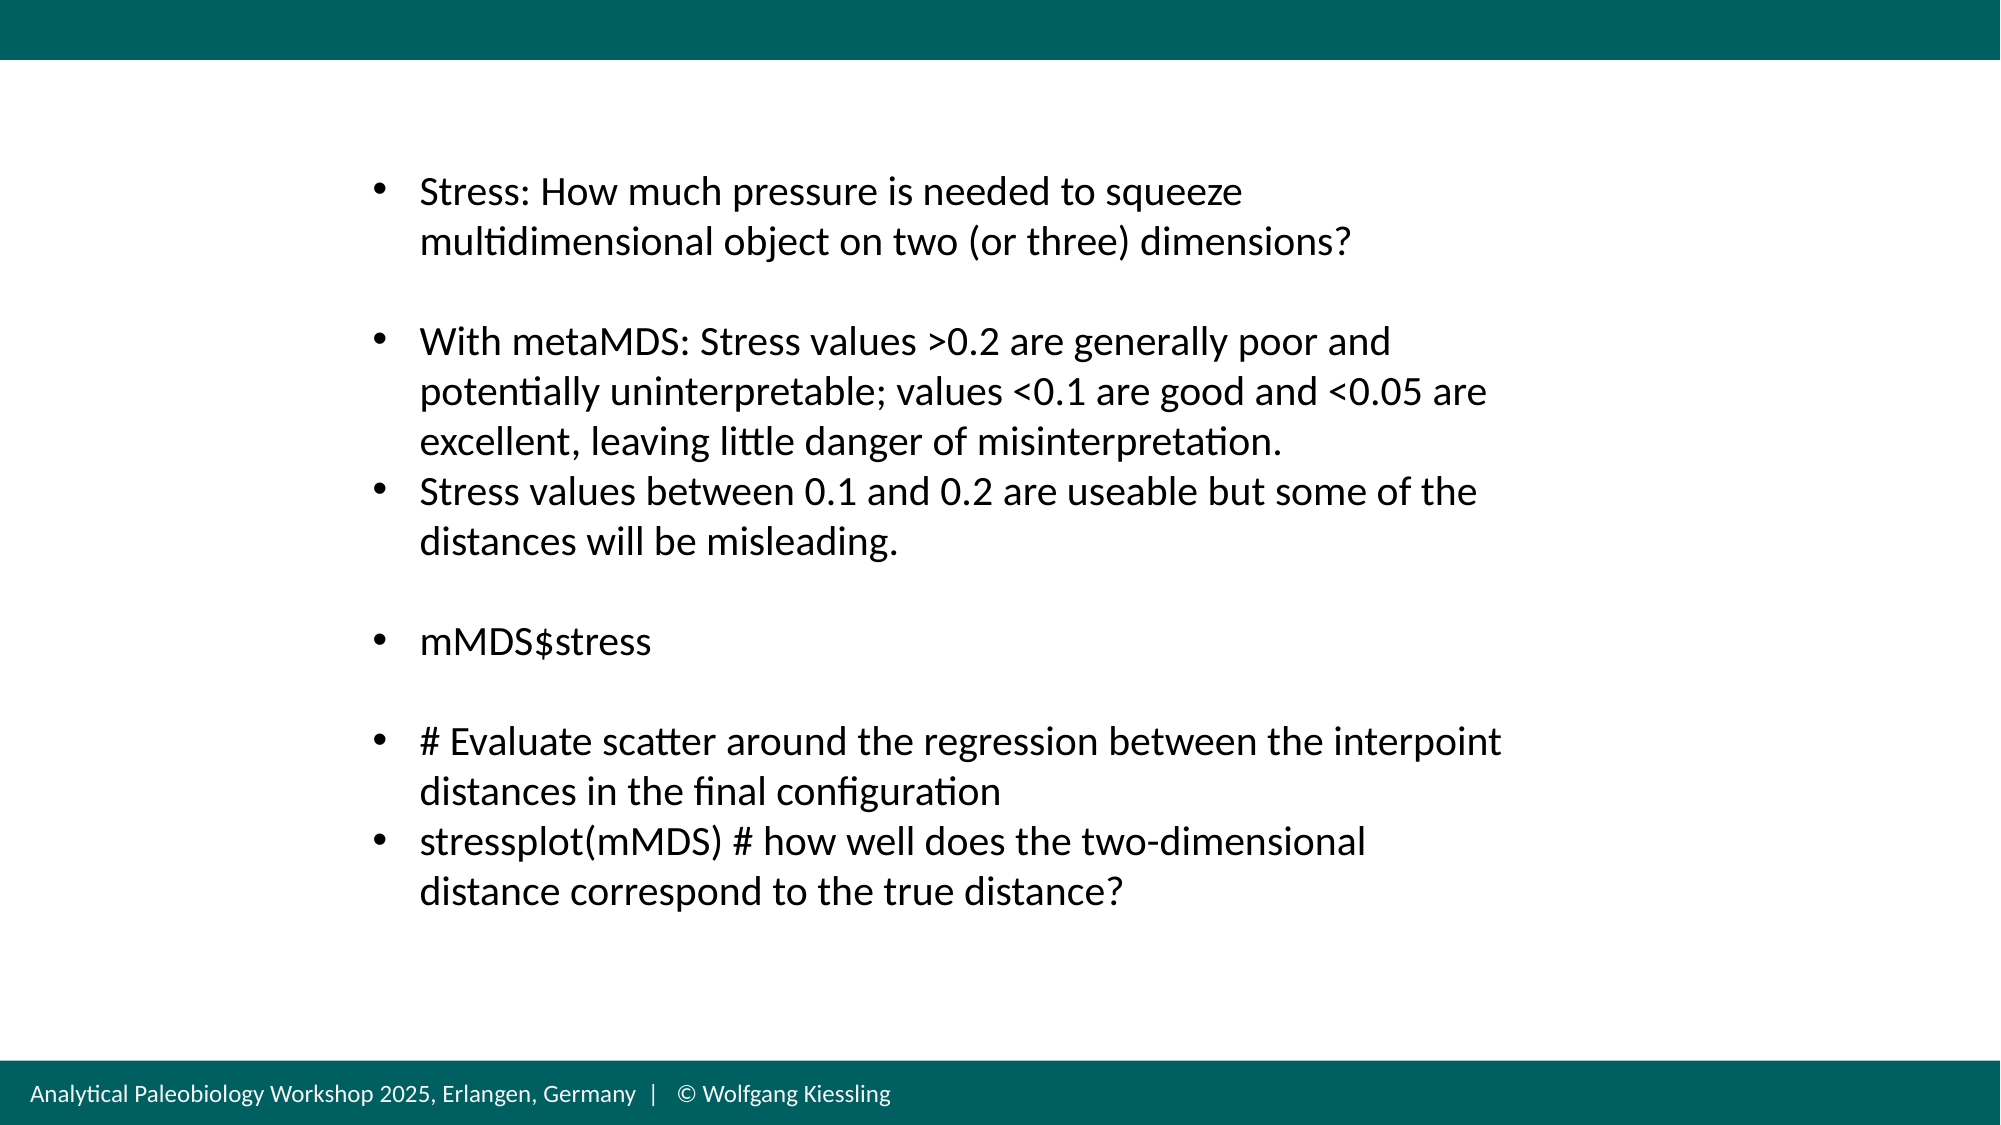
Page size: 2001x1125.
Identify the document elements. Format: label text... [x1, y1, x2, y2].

text_box Stress: How much pressure is needed to squeeze multidimensional object on two (or three) dimensions? With metaMDS: Stress values >0.2 are generally poor and potentially uninterpretable; values <0.1 are good and <0.05 are excellent, leaving little danger of misinterpretation. Stress values between 0.1 and 0.2 are useable but some of the distances will be misleading. mMDS$stress # Evaluate scatter around the regression between the interpoint distances in the final configuration stressplot(mMDS) # how well does the two-dimensional distance correspond to the true distance? [357, 156, 1528, 922]
